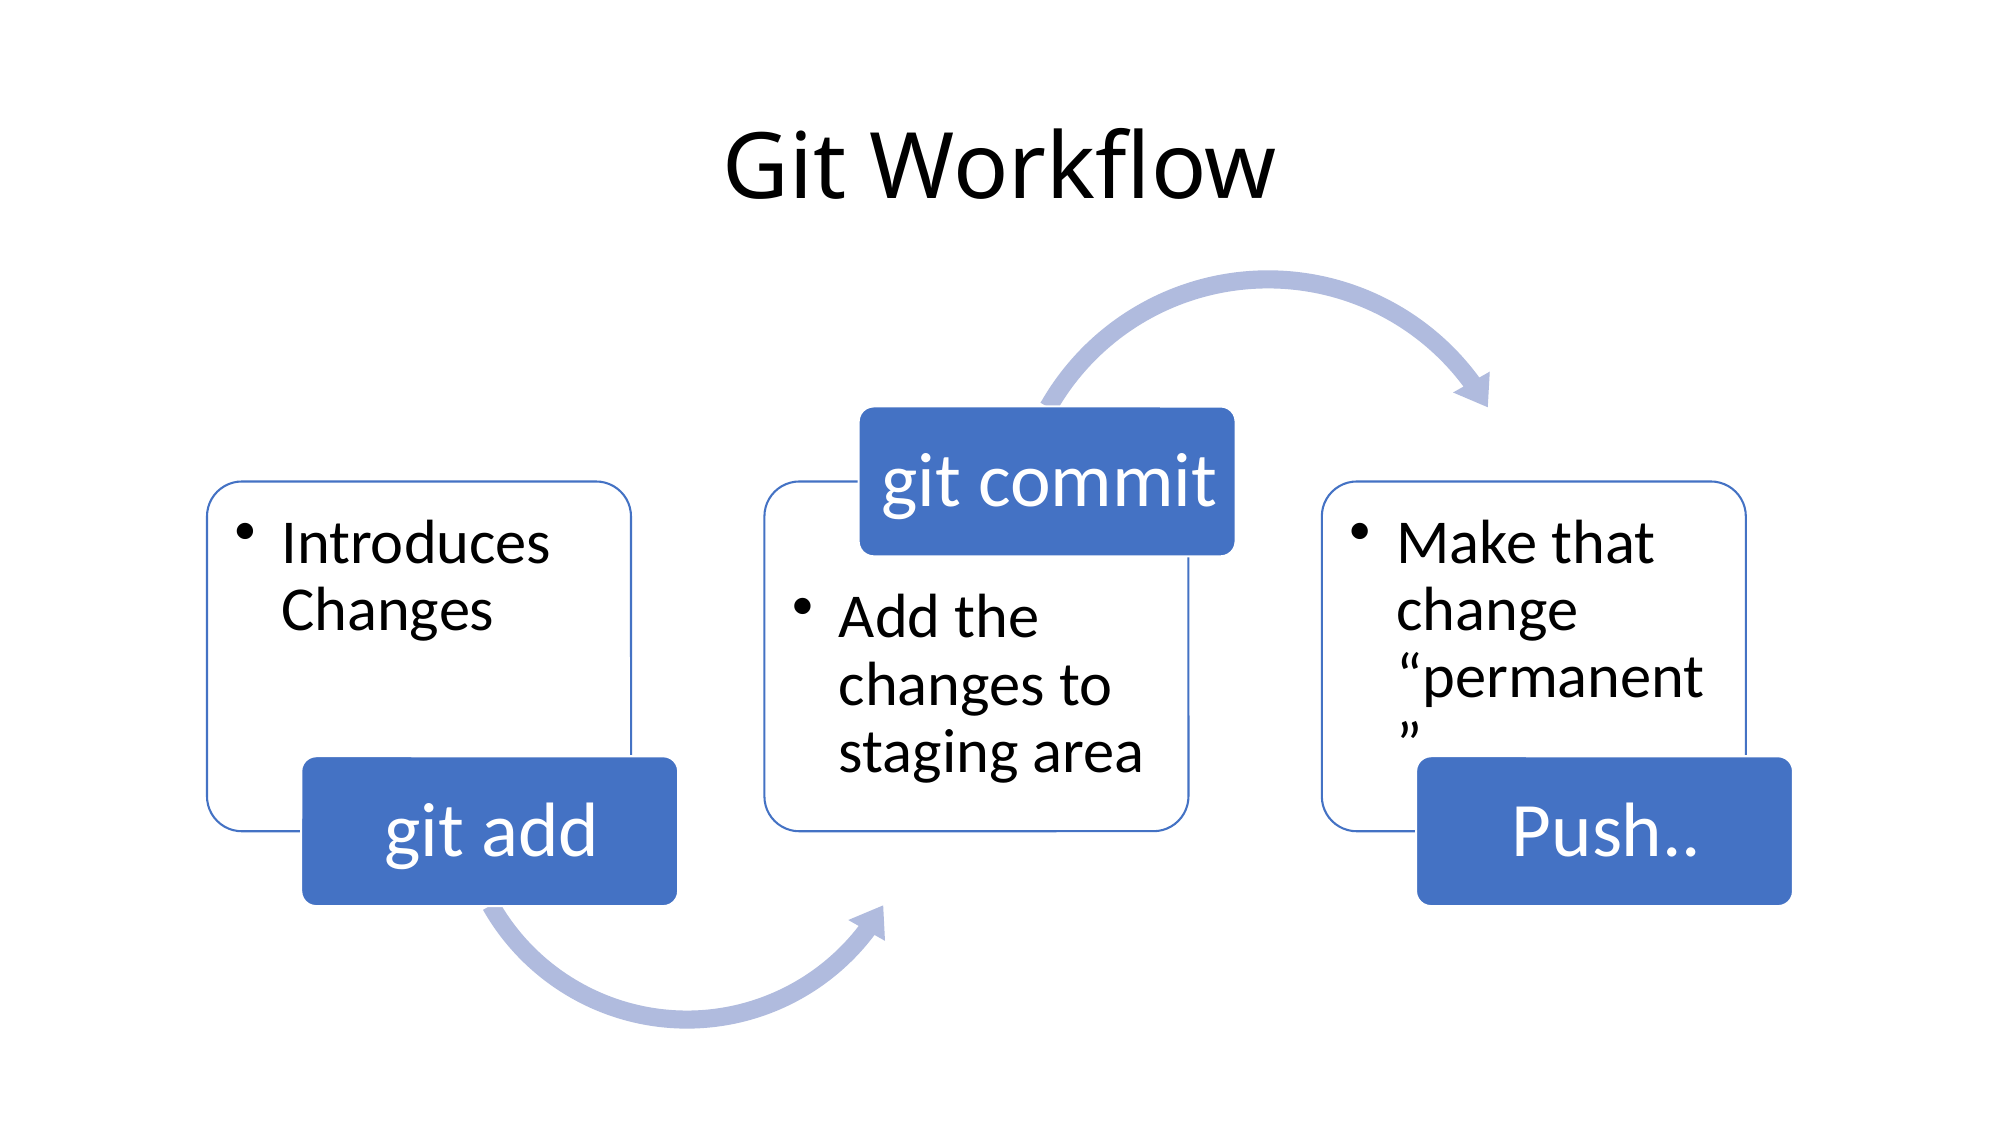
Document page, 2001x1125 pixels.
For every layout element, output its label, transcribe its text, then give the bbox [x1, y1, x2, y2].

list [137, 299, 1863, 1014]
title Git Workflow [137, 59, 1863, 278]
